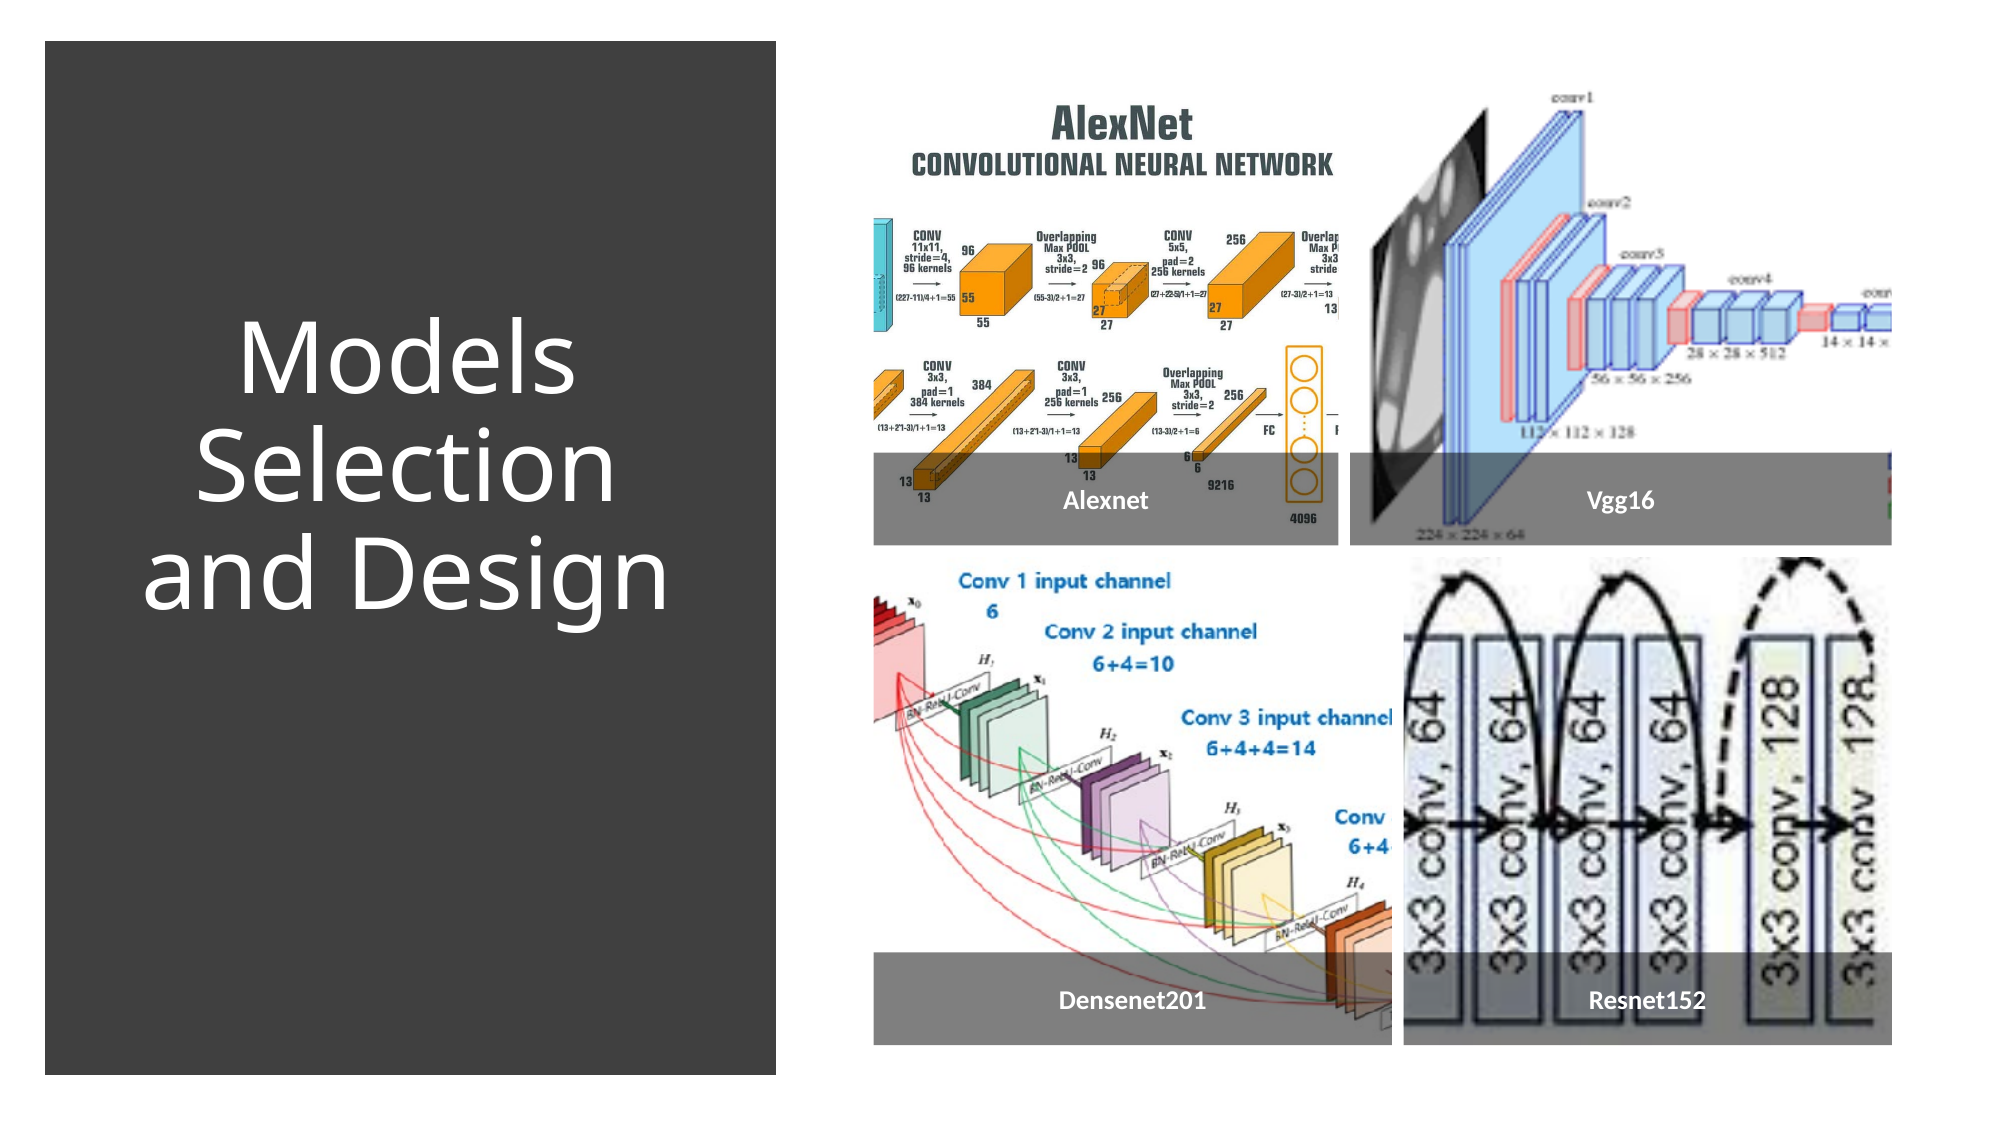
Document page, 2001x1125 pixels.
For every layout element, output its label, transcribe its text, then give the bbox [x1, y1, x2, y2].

picture [873, 80, 1339, 546]
picture [1350, 80, 1892, 546]
picture [1403, 557, 1892, 1046]
text_box [54, 50, 767, 1066]
title Models Selection and Design [121, 121, 693, 936]
picture [873, 557, 1392, 1046]
